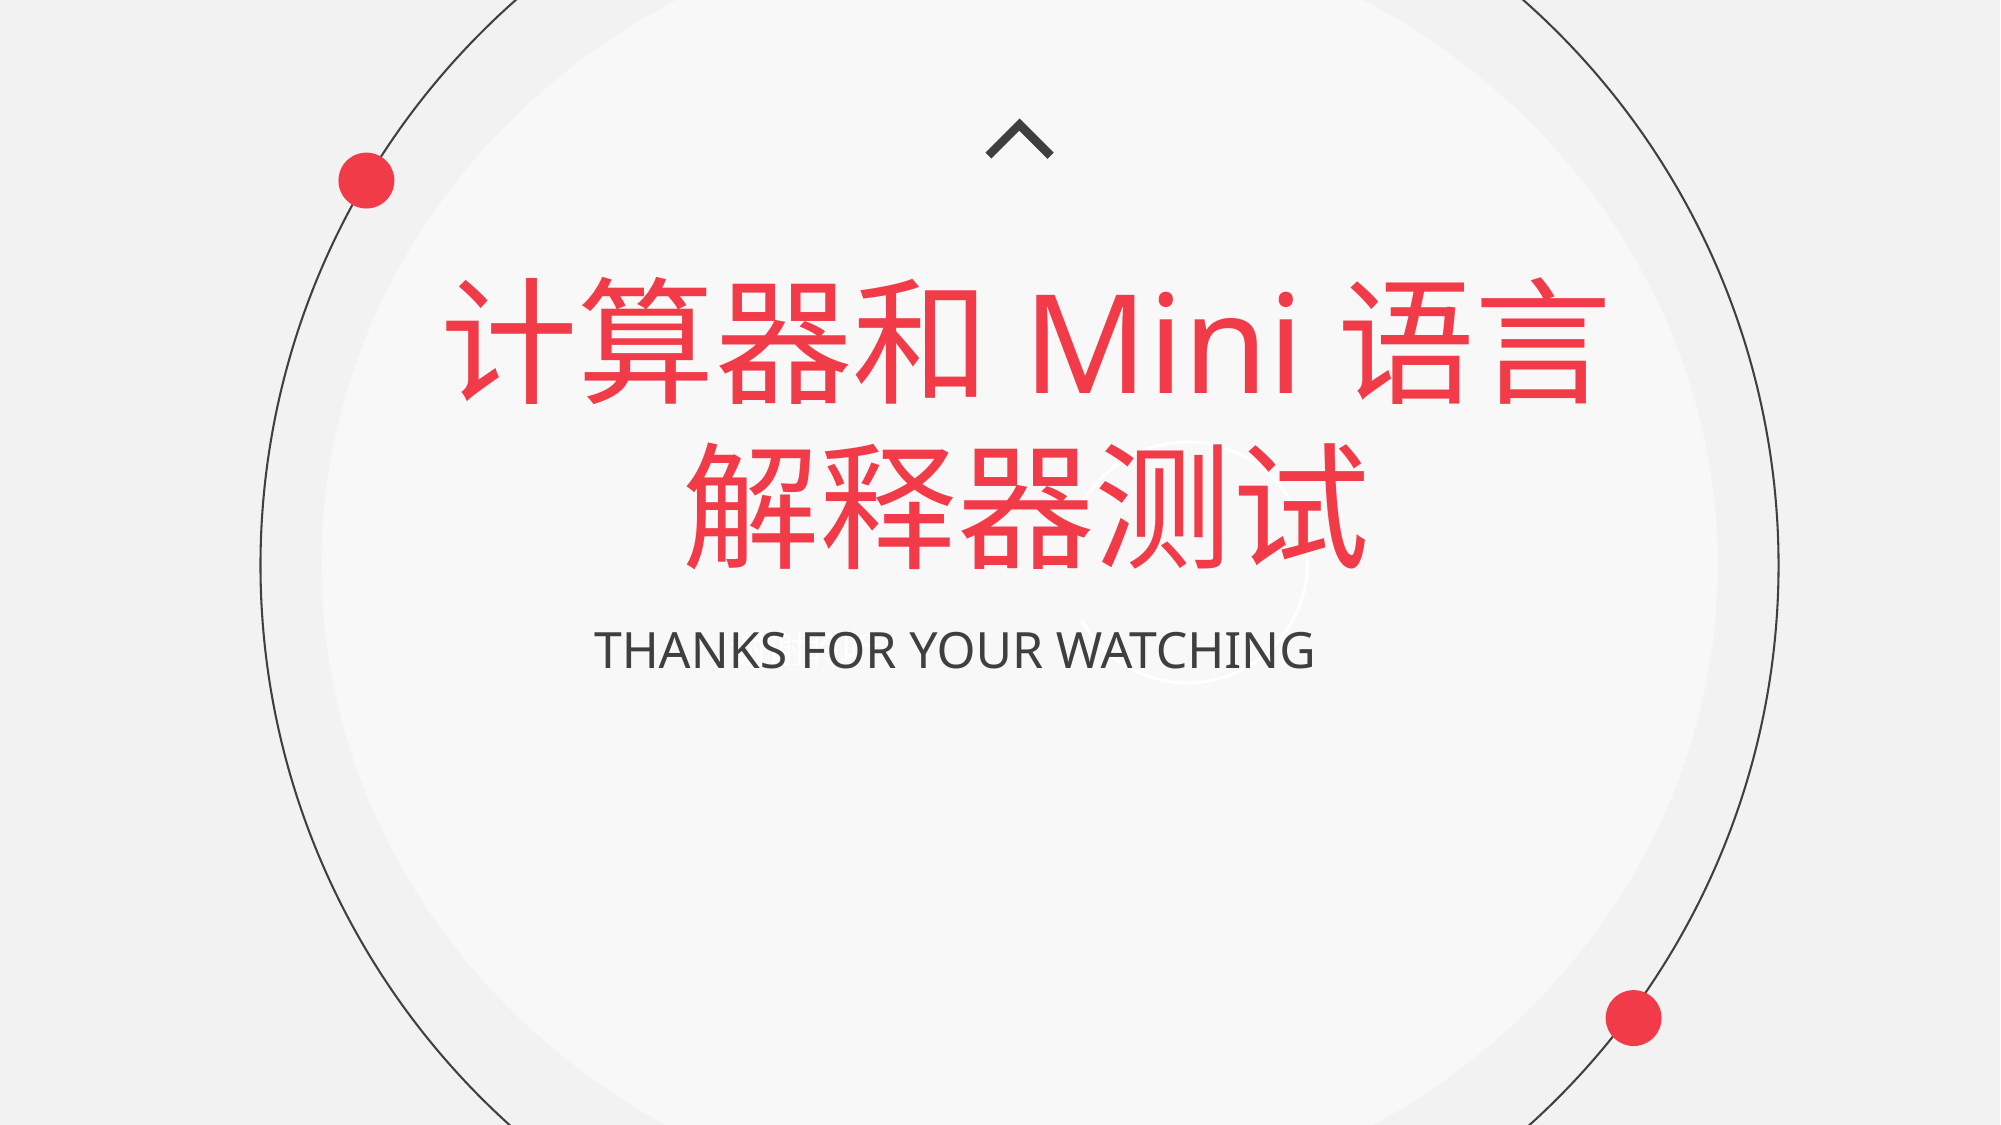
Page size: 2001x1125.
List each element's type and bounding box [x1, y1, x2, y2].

text_box [259, 230, 338, 901]
text_box [338, 152, 1662, 1047]
text_box [1662, 160, 1780, 970]
text_box [984, 117, 1055, 152]
text_box [433, 1047, 1606, 1125]
text_box [382, 0, 1657, 152]
